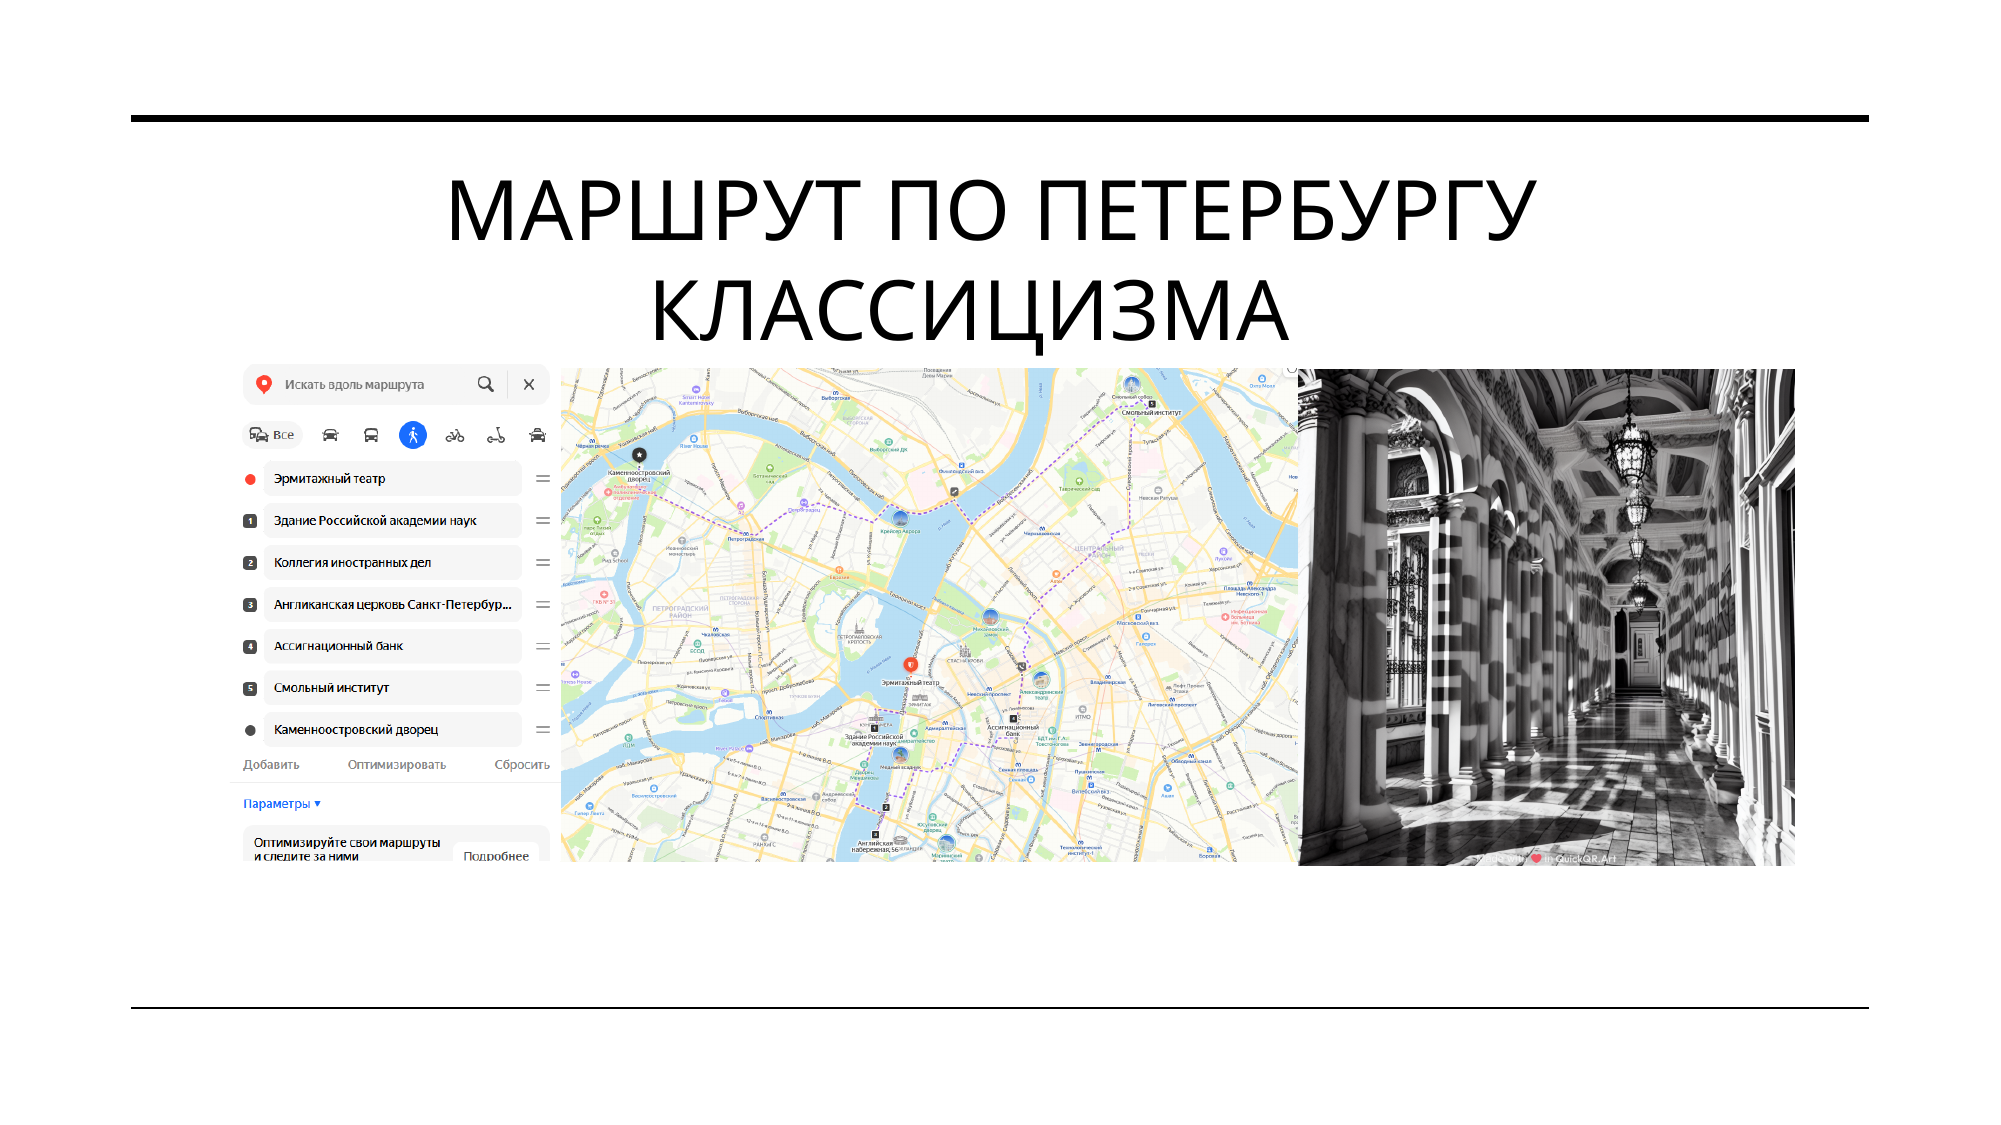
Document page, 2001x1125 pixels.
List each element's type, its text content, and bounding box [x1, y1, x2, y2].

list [560, 368, 1299, 862]
picture [1298, 369, 1795, 866]
title Маршрут по Петербургу классицизма [114, 149, 1869, 365]
picture [229, 364, 561, 861]
